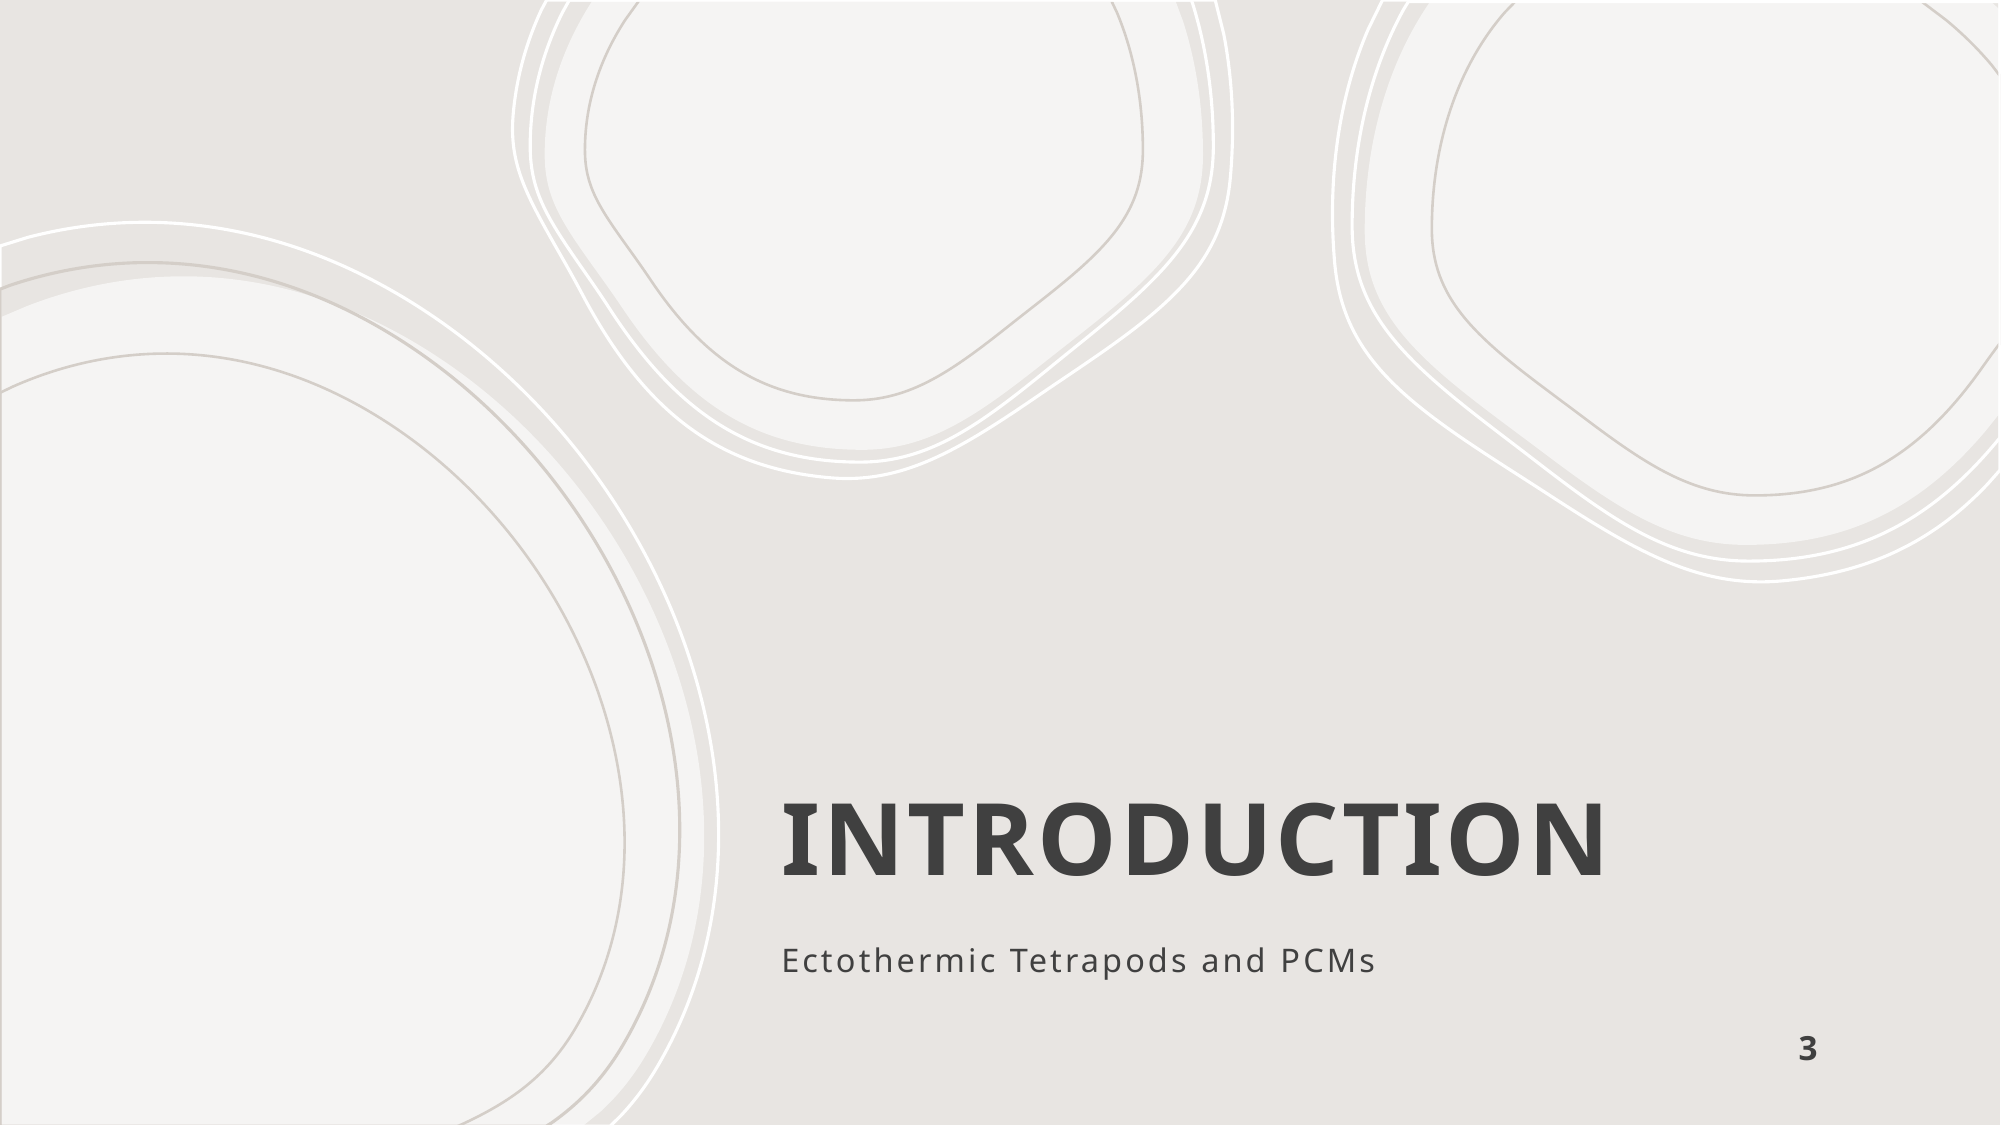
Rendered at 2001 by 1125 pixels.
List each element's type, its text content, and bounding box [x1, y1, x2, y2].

list Ectothermic Tetrapods and PCMs [763, 910, 1857, 995]
slide_number 3 [1780, 1012, 1976, 1088]
title INTRODUCTION [763, 561, 1857, 910]
